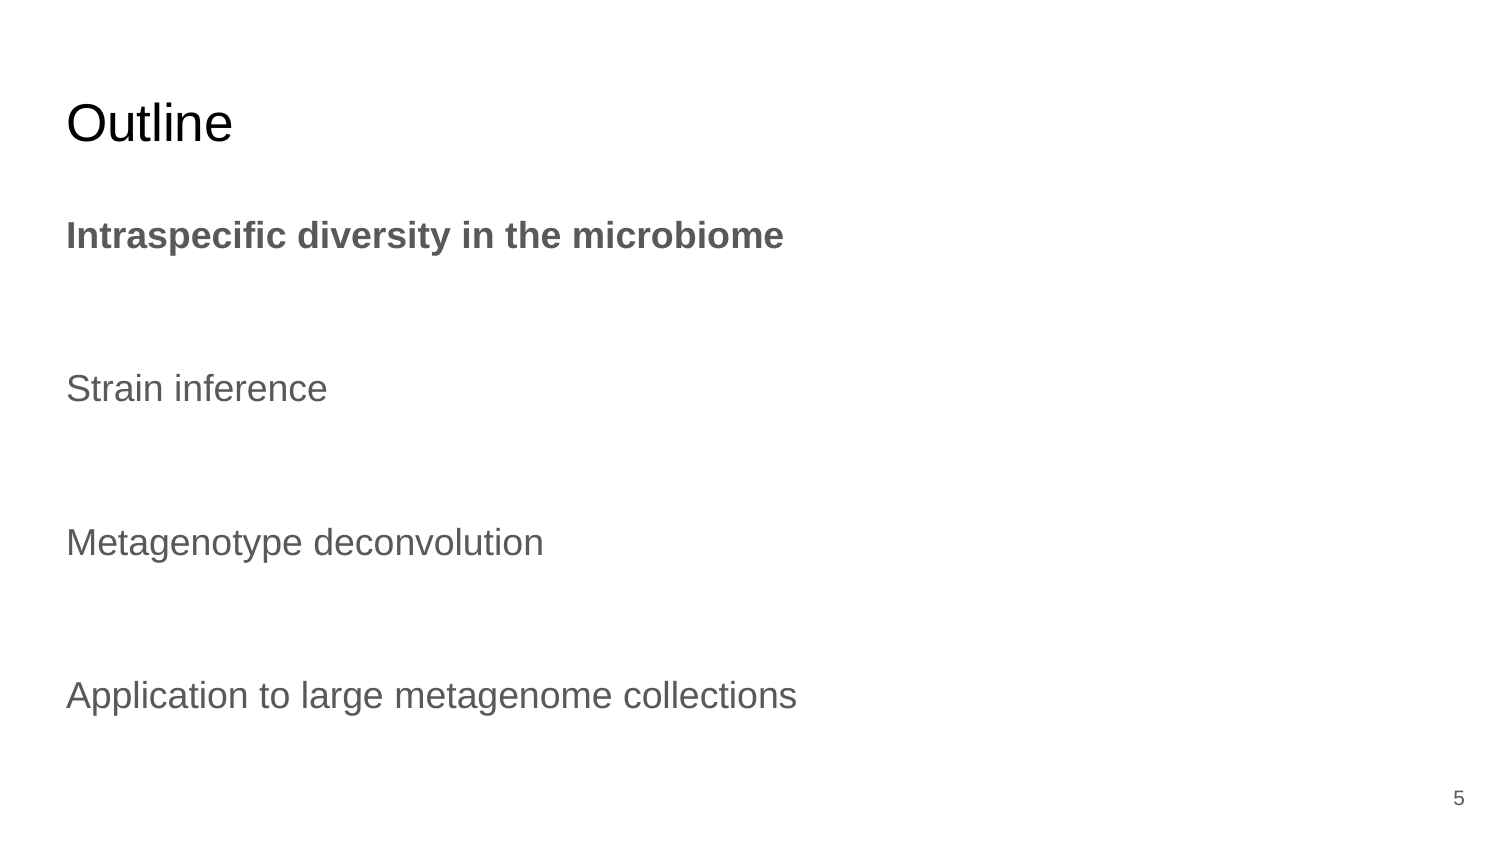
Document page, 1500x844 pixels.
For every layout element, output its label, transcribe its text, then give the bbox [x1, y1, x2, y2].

list Intraspecific diversity in the microbiome Strain inference Metagenotype deconvolution Application to large metagenome collections [51, 189, 1449, 750]
title Outline [51, 72, 1449, 167]
slide_number ‹#› [1389, 764, 1480, 830]
